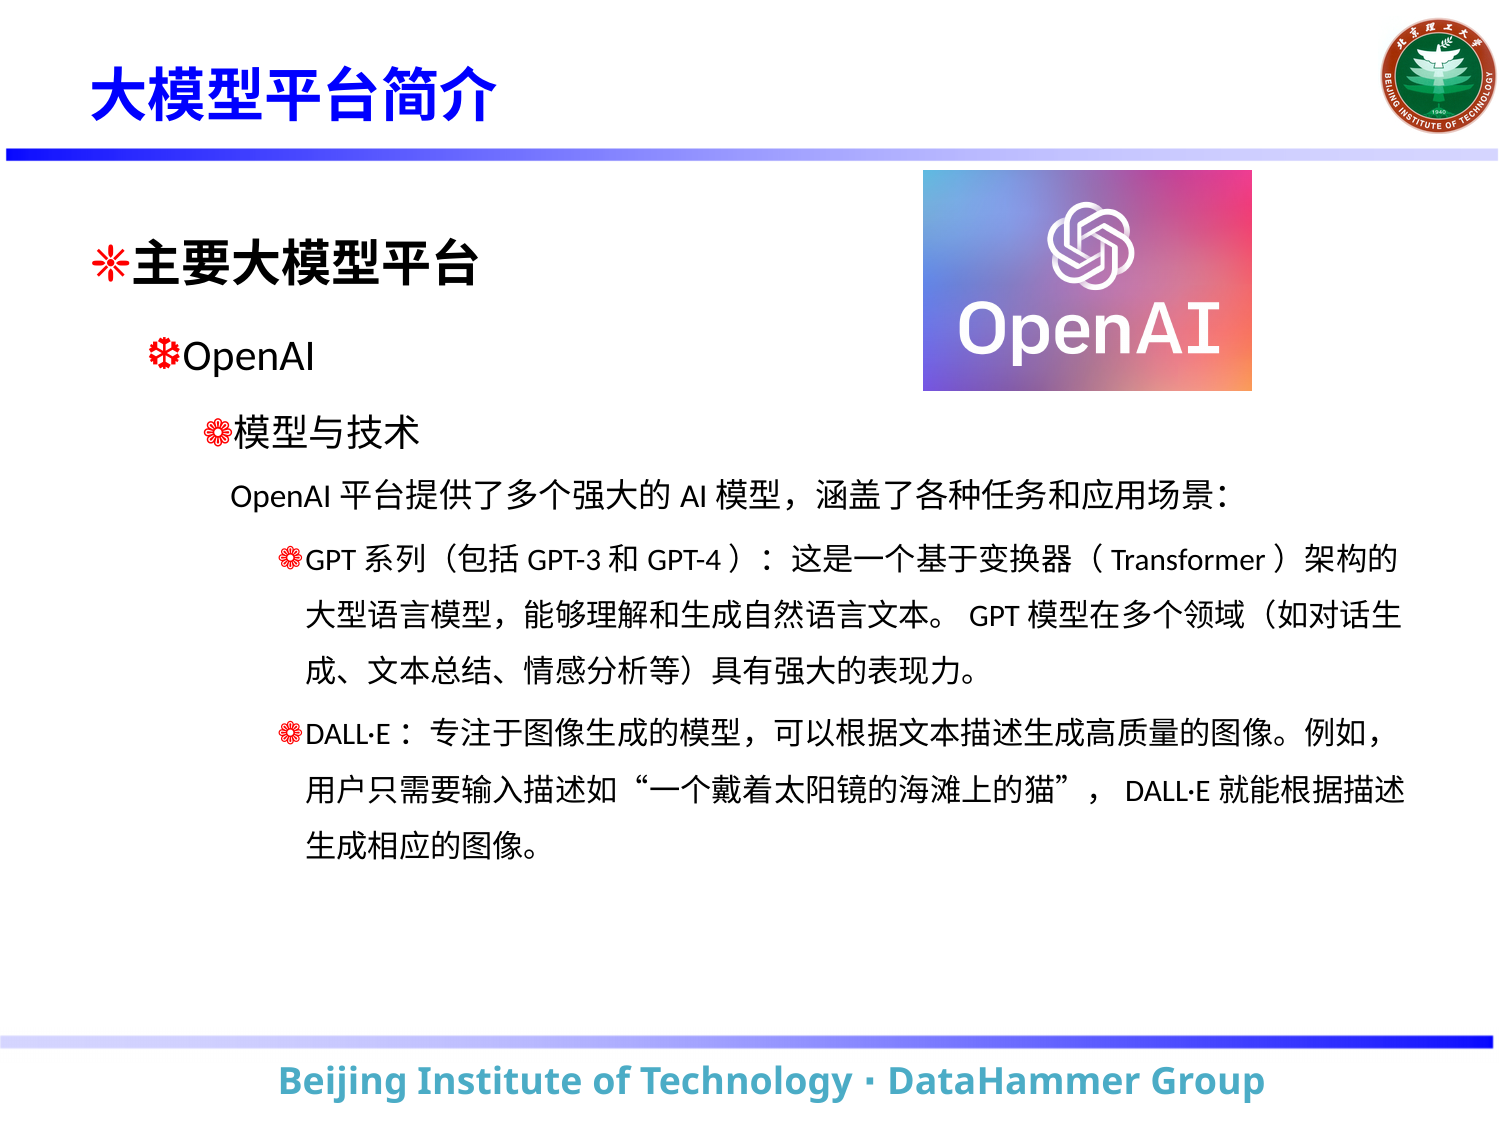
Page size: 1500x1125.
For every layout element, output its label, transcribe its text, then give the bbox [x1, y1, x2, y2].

list 主要大模型平台 OpenAI 模型与技术 OpenAI平台提供了多个强大的AI模型，涵盖了各种任务和应用场景： GPT系列（包括GPT-3和GPT-4）：这是一个基于变换器（Transformer）架构的大型语言模型，能够理解和生成自然语言文本。GPT模型在多个领域（如对话生成、文本总结、情感分析等）具有强大的表现力。 DALL·E：专注于图像生成的模型，可以根据文本描述生成高质量的图像。例如，用户只需要输入描述如“一个戴着太阳镜的海滩上的猫”，DALL·E就能根据描述生成相应的图像。 [74, 194, 1426, 767]
picture [0, 16, 1500, 169]
picture [0, 1028, 1498, 1063]
title 大模型平台简介 [74, 34, 1378, 152]
picture [922, 170, 1252, 391]
